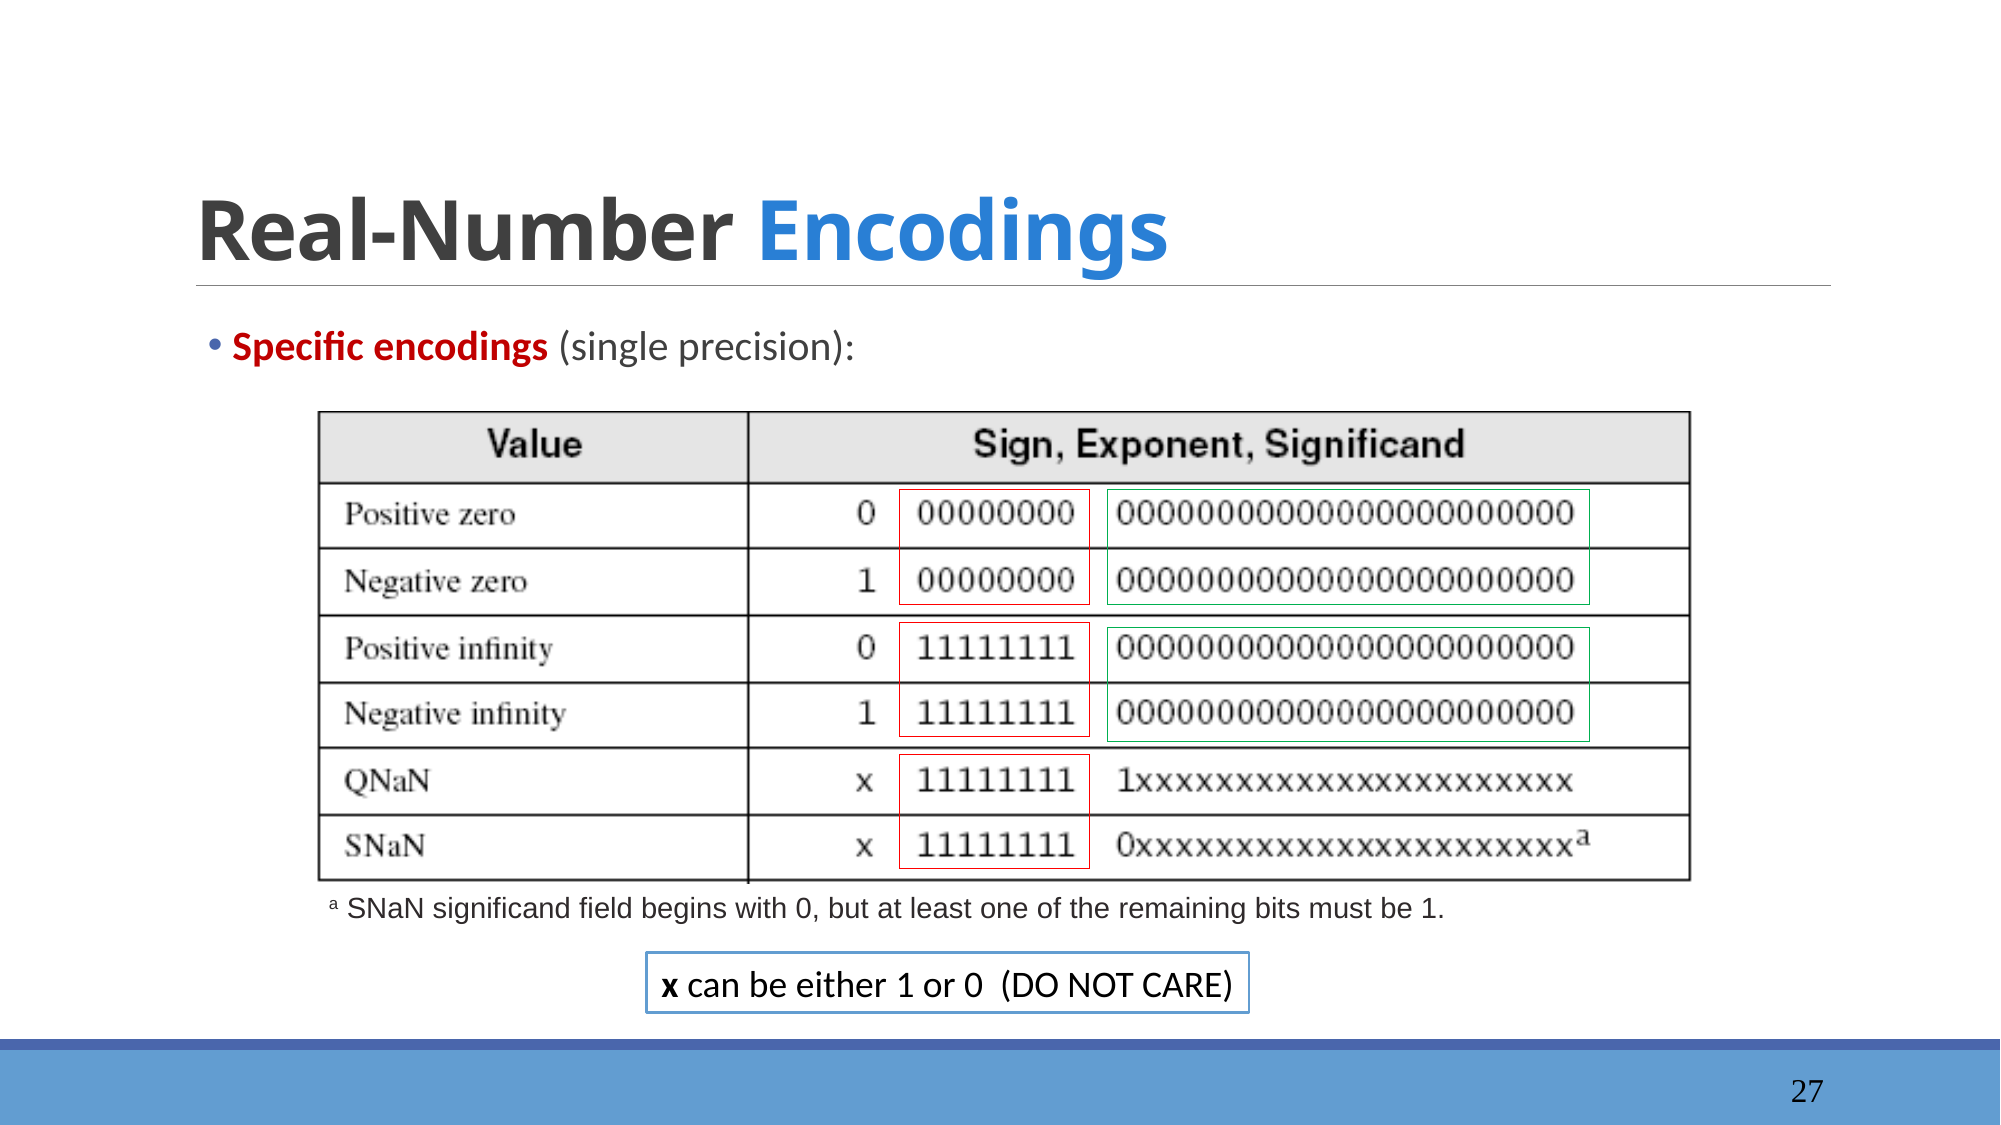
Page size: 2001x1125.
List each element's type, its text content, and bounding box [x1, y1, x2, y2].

text_box x can be either 1 or 0 (DO NOT CARE) [645, 951, 1250, 1014]
text_box a SNaN significand field begins with 0, but at least one of the remaining bits must be 1. [314, 882, 1866, 932]
title Real-Number Encodings [180, 47, 1830, 285]
picture [313, 411, 1697, 885]
slide_number 28 [1624, 1059, 1840, 1120]
list Specific encodings (single precision): [207, 316, 1483, 980]
